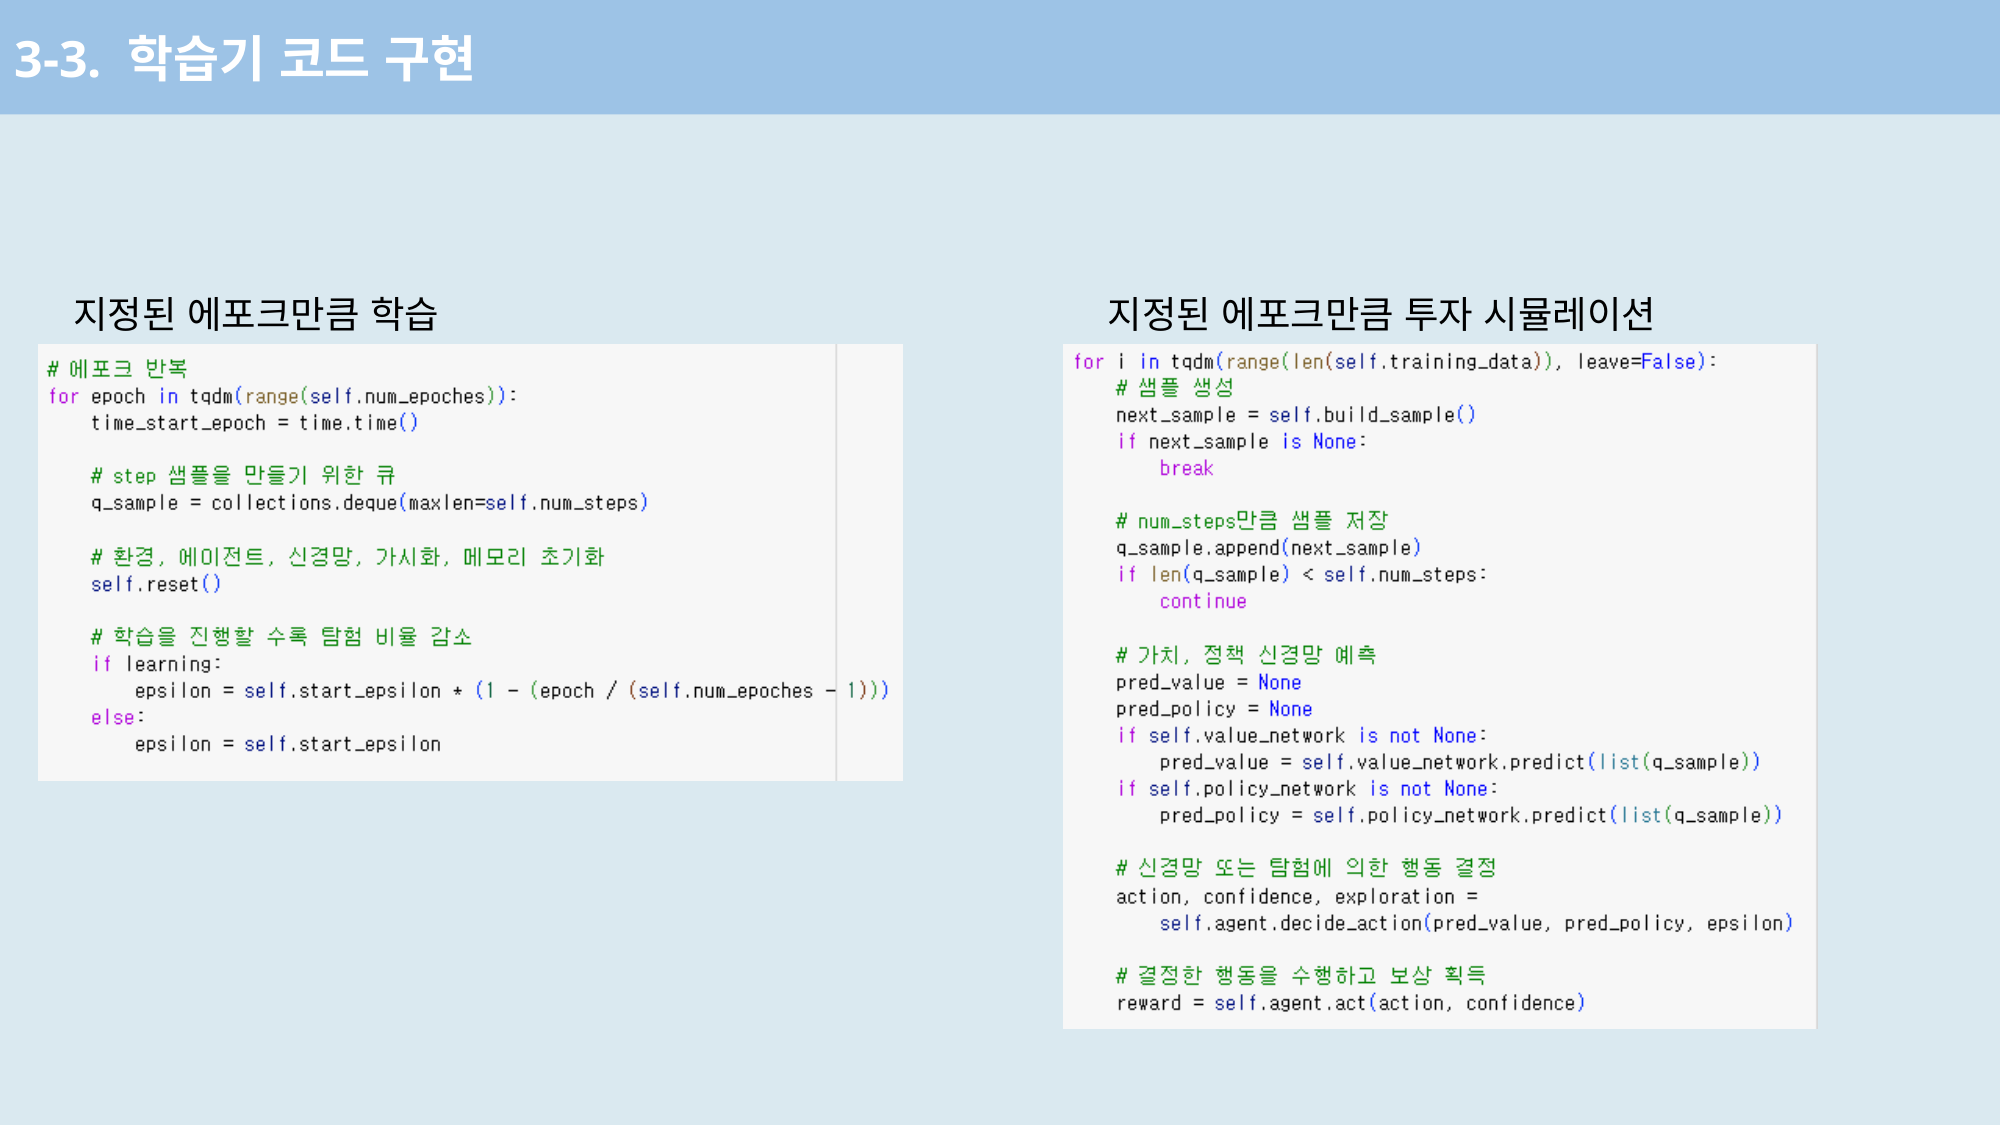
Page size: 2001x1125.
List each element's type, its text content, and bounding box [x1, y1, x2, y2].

text_box 지정된 에포크만큼 학습 [58, 283, 455, 344]
picture [38, 344, 903, 781]
text_box 지정된 에포크만큼 투자 시뮬레이션 [1092, 283, 1672, 344]
picture [1063, 344, 1818, 1029]
text_box 3-3. 학습기 코드 구현 [0, 0, 2000, 115]
